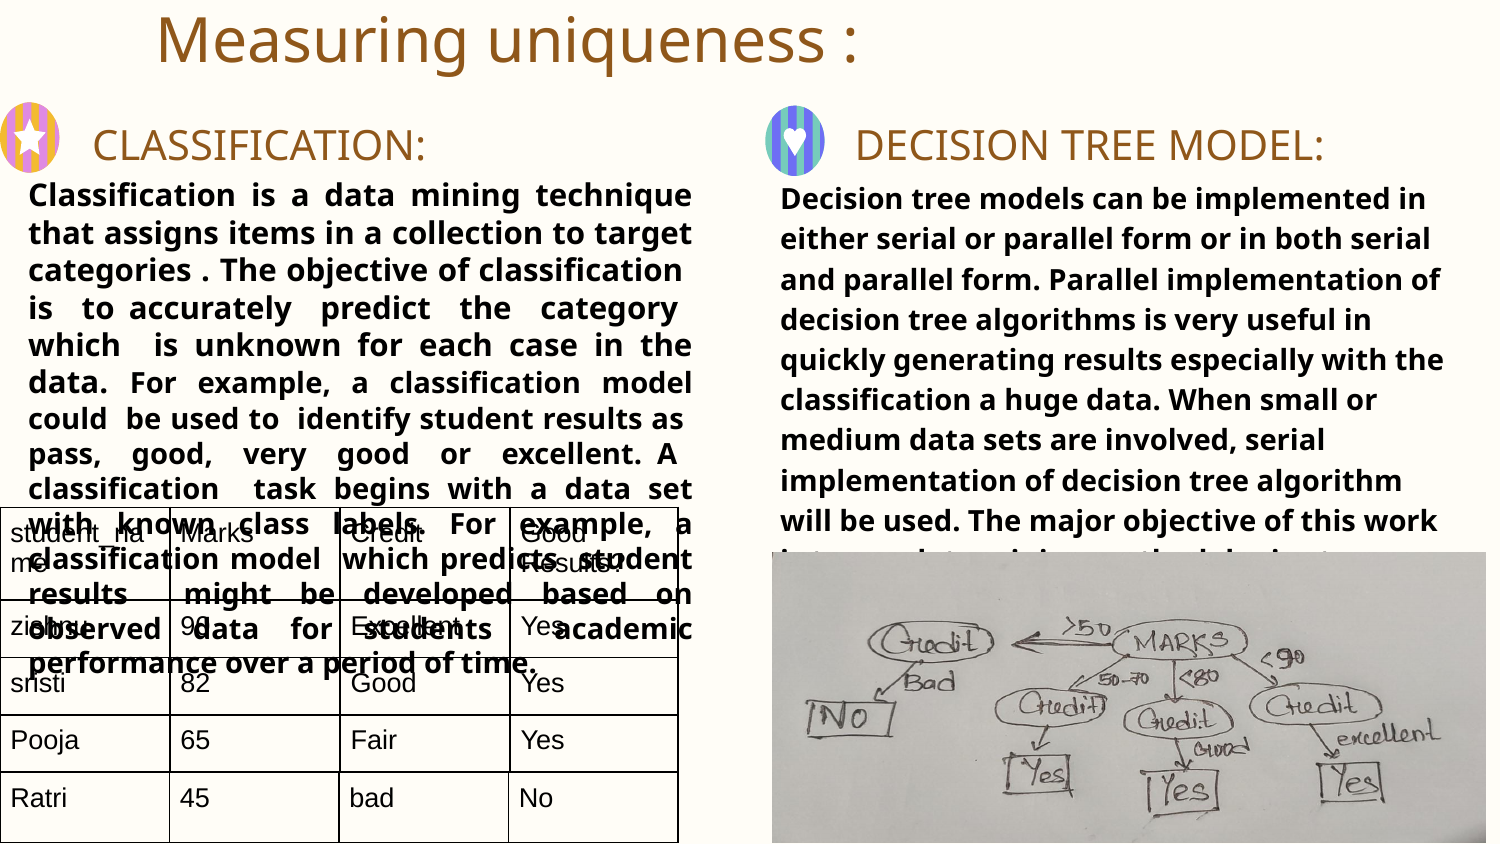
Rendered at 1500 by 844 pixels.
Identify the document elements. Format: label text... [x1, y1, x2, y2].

table_cell Yes [511, 658, 677, 714]
table_cell 90 [171, 601, 339, 657]
table_cell 82 [171, 658, 339, 714]
subtitle DECISION TREE MODEL: [830, 115, 1354, 173]
table_cell 65 [171, 716, 339, 771]
list Classification is a data mining technique that assigns items in a collection to target categories . The objective of classification is to accurately predict the category which is unknown for each case in the data. For example, a classification model could be used to identify student results as pass, good, very good or excellent. A classification task begins with a data set with known class labels. For example, a classification model which predicts student results might be developed based on observed data for students academic performance over a period of time. [13, 160, 709, 374]
picture [772, 552, 1486, 843]
table_cell Pooja [1, 716, 169, 771]
table_header Credit [341, 508, 509, 599]
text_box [765, 105, 825, 177]
table_cell Yes [511, 601, 677, 657]
table_header Ratri [1, 773, 169, 842]
table_cell zishnu [1, 601, 169, 657]
table_cell Good [341, 658, 509, 714]
title Measuring uniqueness : [140, 0, 1407, 94]
subtitle CLASSIFICATION: [71, 115, 447, 173]
table_cell sristi [1, 658, 169, 714]
table_cell Fair [341, 716, 509, 771]
list Decision tree models can be implemented in either serial or parallel form or in both serial and parallel form. Parallel implementation of decision tree algorithms is very useful in quickly generating results especially with the classification a huge data. When small or medium data sets are involved, serial implementation of decision tree algorithm will be used. The major objective of this work is to use data mining methodologies to analyze student’s job-position based on their academic performance. Data mining provides many tasks that could be used to analyze the performance of the student. [765, 160, 1469, 342]
table_header Marks [171, 508, 339, 599]
table_header No [509, 773, 677, 842]
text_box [0, 102, 60, 173]
table_header student_name [1, 508, 169, 599]
table_cell Yes [511, 716, 677, 771]
table_cell Excellent [341, 601, 509, 657]
table_header 45 [170, 773, 338, 842]
table_header bad [340, 773, 508, 842]
table_header Good Results? [511, 508, 677, 599]
